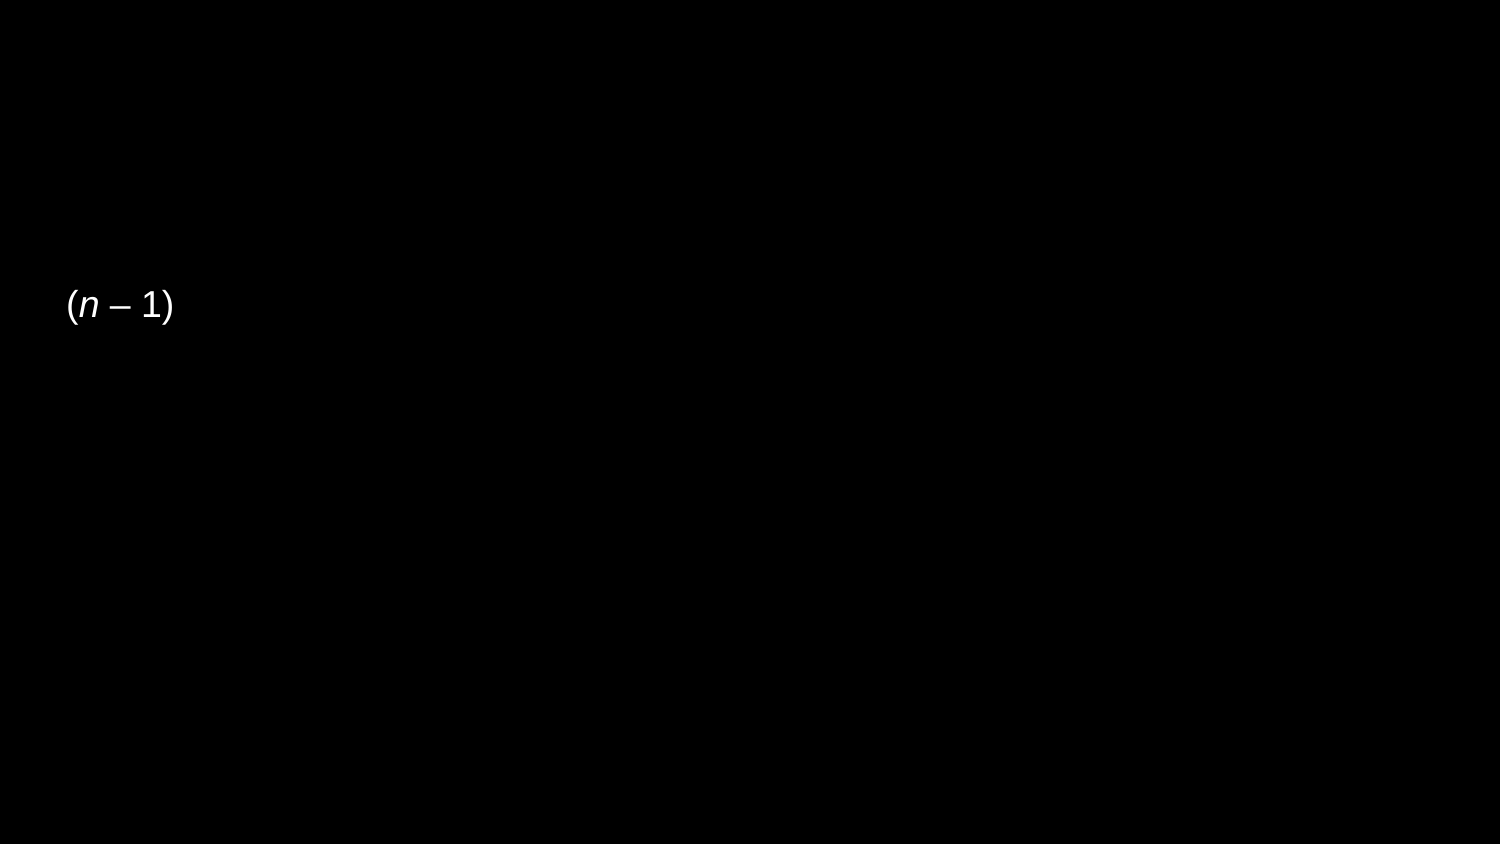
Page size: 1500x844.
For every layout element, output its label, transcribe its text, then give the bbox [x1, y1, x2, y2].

list (n – 1) [51, 189, 1449, 750]
